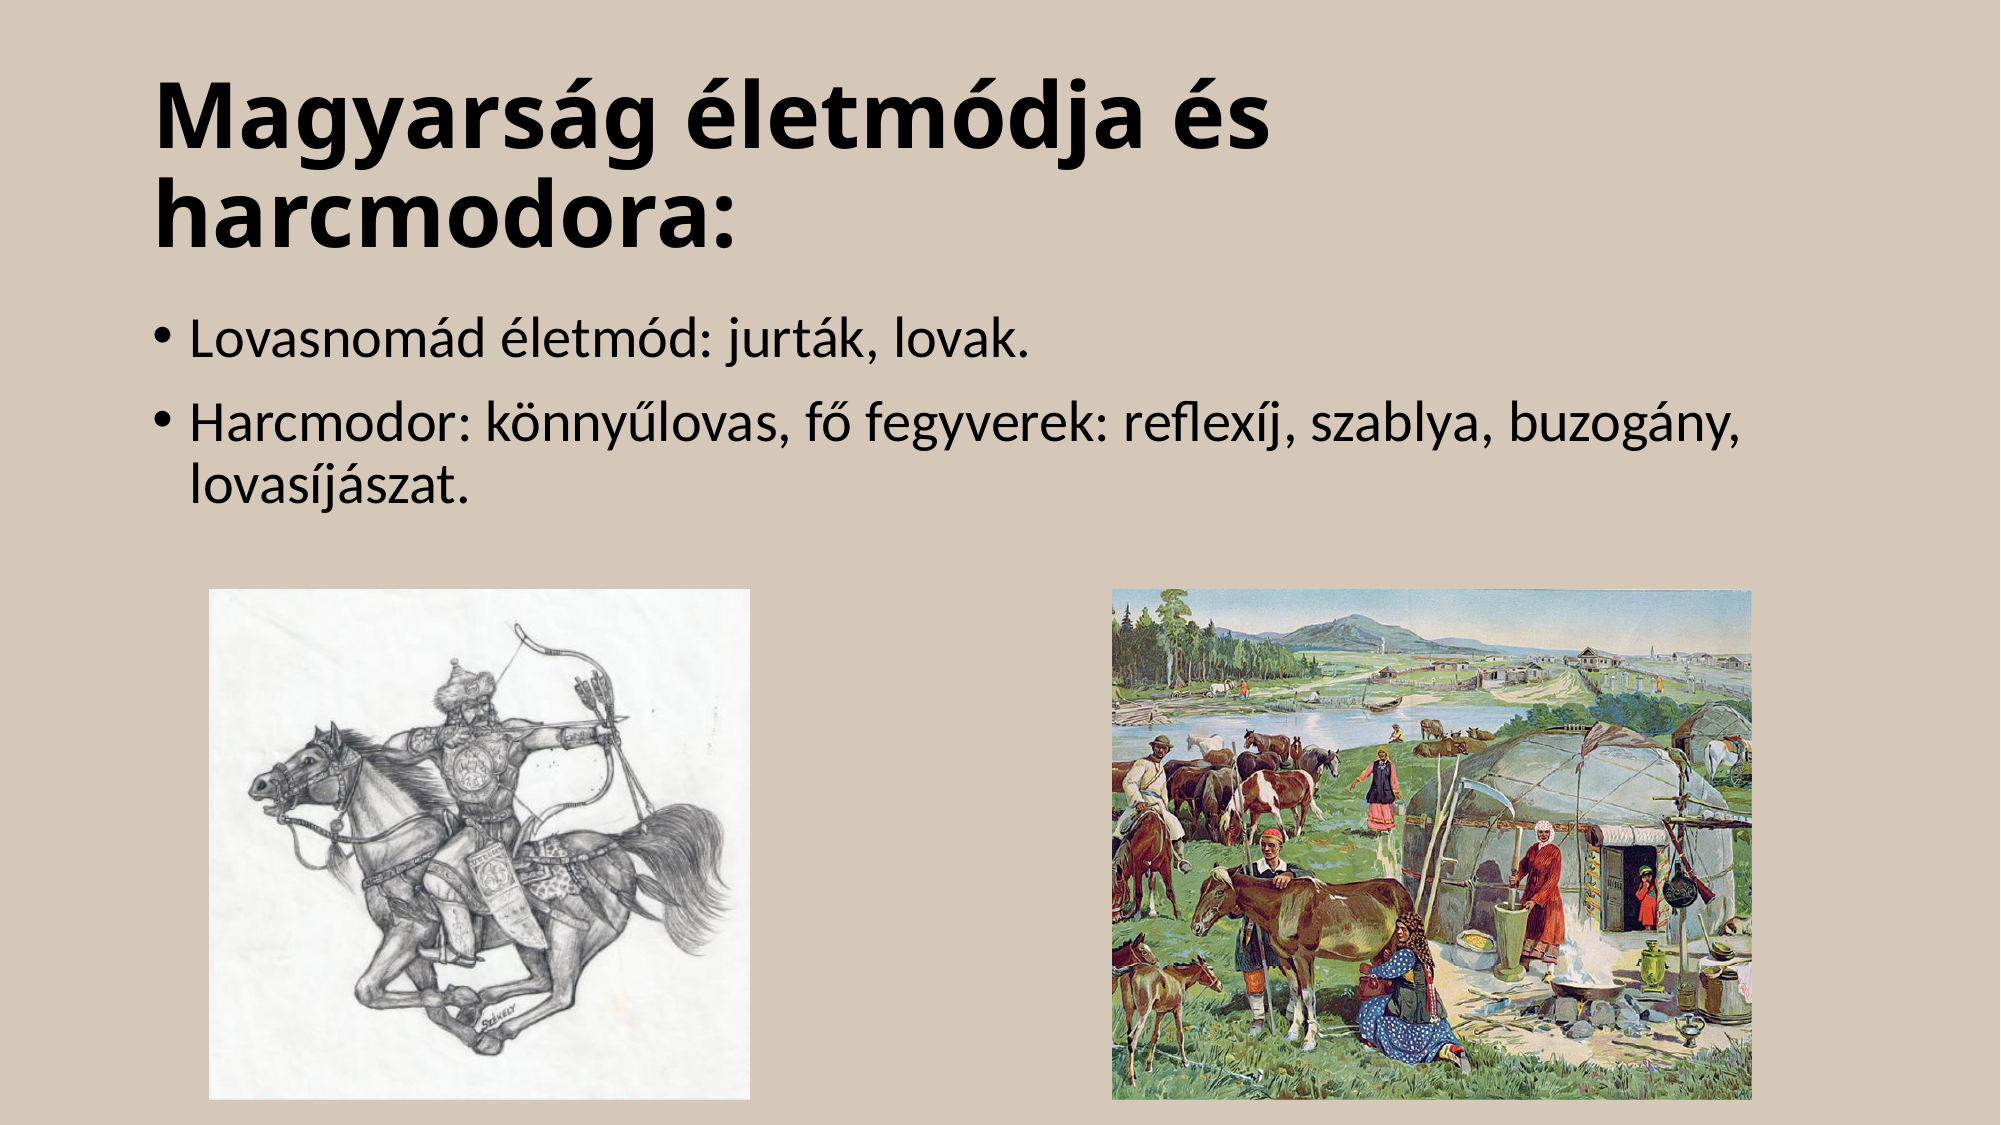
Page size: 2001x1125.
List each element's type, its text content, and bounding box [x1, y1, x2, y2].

picture [209, 589, 750, 1100]
picture [1112, 589, 1752, 1100]
list Lovasnomád életmód: jurták, lovak. Harcmodor: könnyűlovas, fő fegyverek: reflexíj, szablya, buzogány, lovasíjászat. [137, 299, 1863, 1014]
title Magyarság életmódja és harcmodora: [137, 59, 1863, 278]
